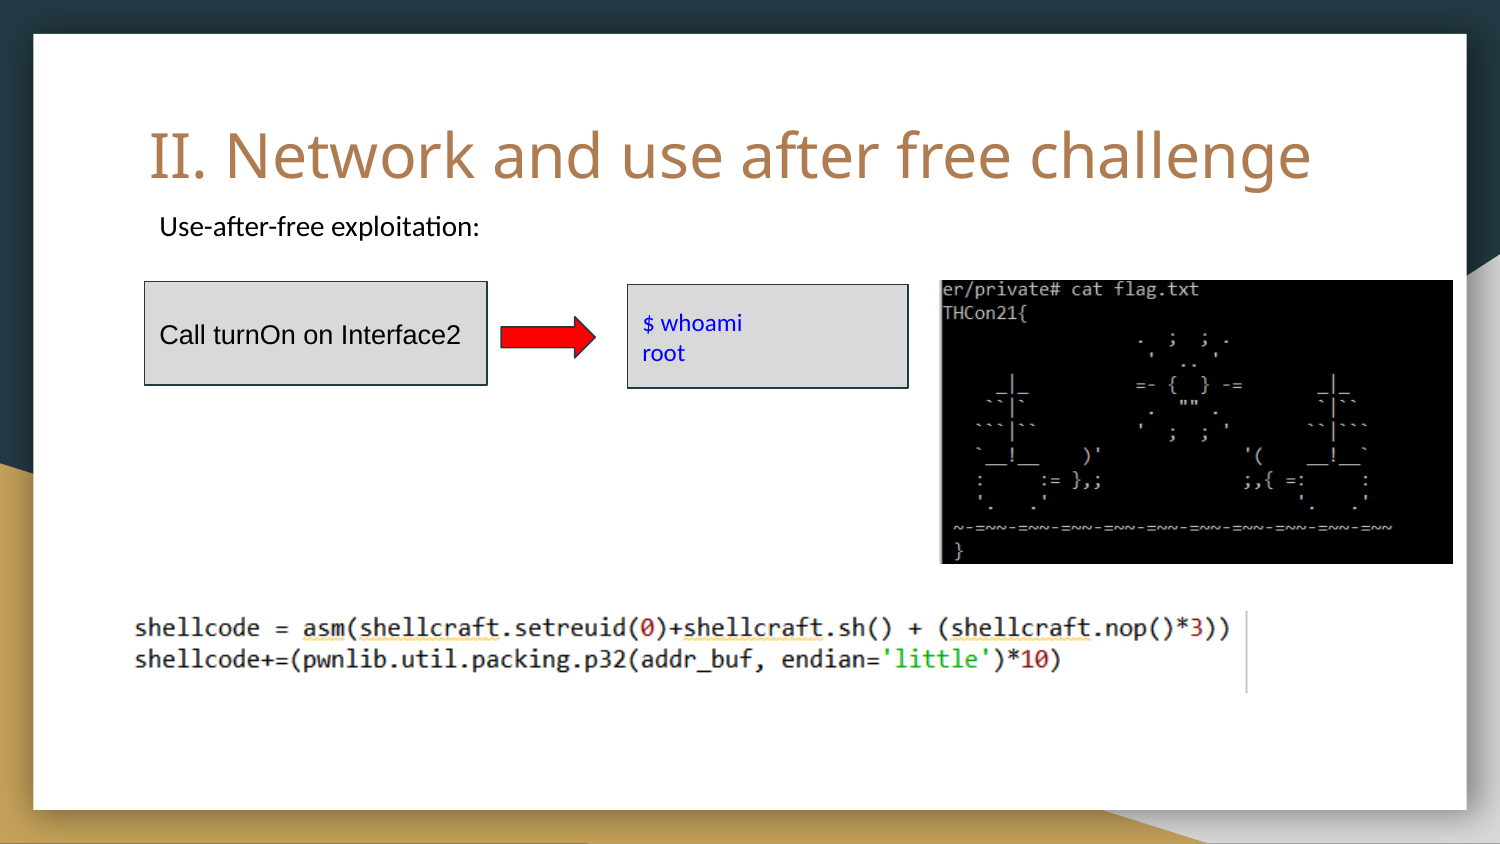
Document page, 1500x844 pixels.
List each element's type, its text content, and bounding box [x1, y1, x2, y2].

text_box $ whoami root [627, 284, 908, 388]
text_box [501, 316, 596, 358]
picture [134, 610, 1257, 693]
picture [939, 279, 1453, 564]
text_box Call turnOn on Interface2 [144, 281, 487, 385]
text_box Use-after-free exploitation: [144, 192, 696, 257]
title II. Network and use after free challenge [134, 101, 1366, 258]
